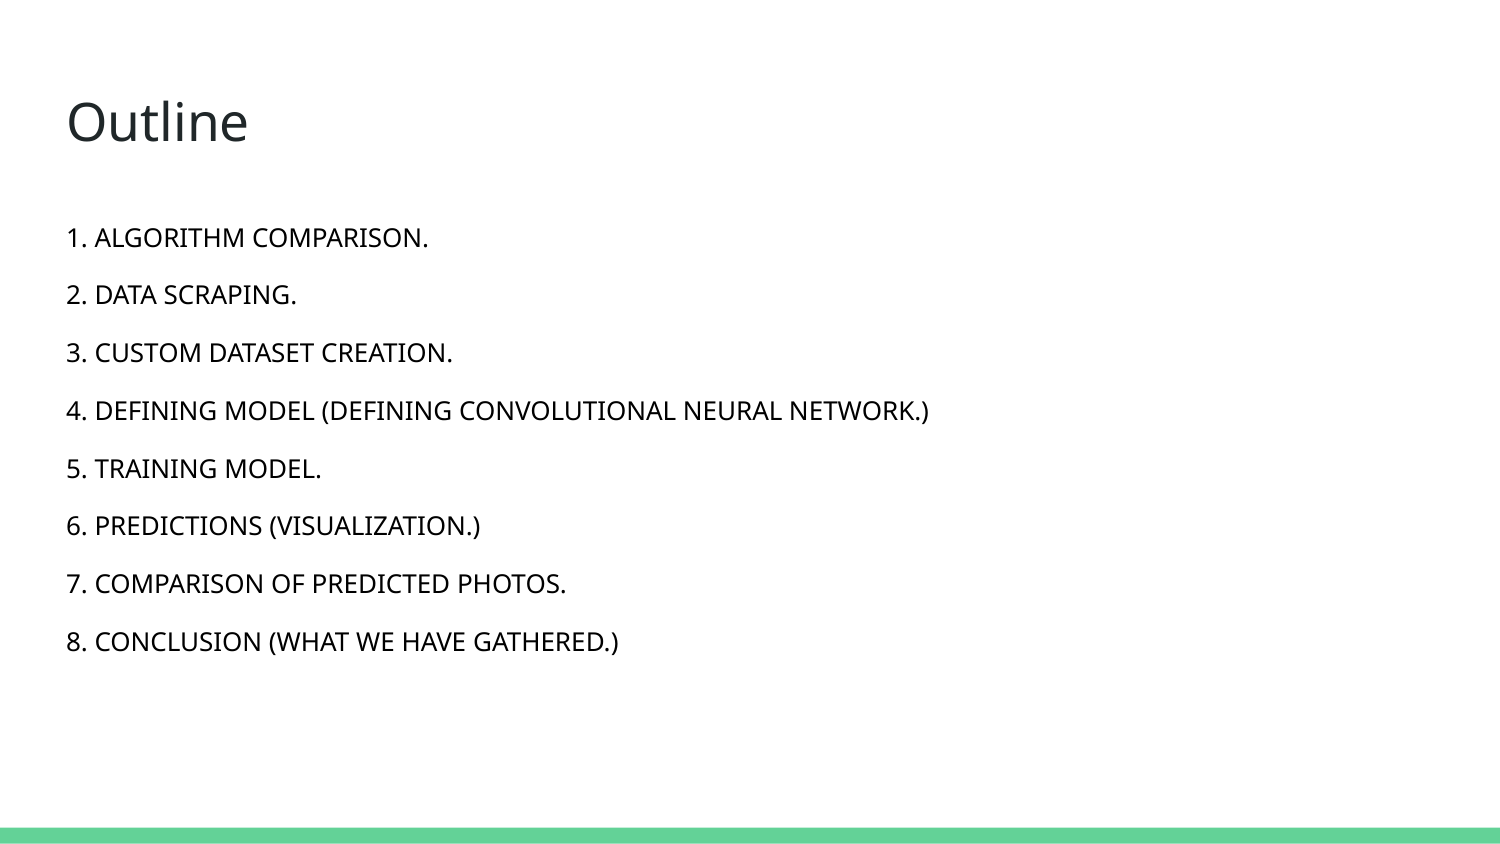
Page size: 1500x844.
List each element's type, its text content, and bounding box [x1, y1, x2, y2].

title Outline [51, 72, 1449, 167]
list 1. ALGORITHM COMPARISON. 2. DATA SCRAPING. 3. CUSTOM DATASET CREATION. 4. DEFINING MODEL (DEFINING CONVOLUTIONAL NEURAL NETWORK.) 5. TRAINING MODEL. 6. PREDICTIONS (VISUALIZATION.) 7. COMPARISON OF PREDICTED PHOTOS. 8. CONCLUSION (WHAT WE HAVE GATHERED.) [51, 204, 1449, 765]
